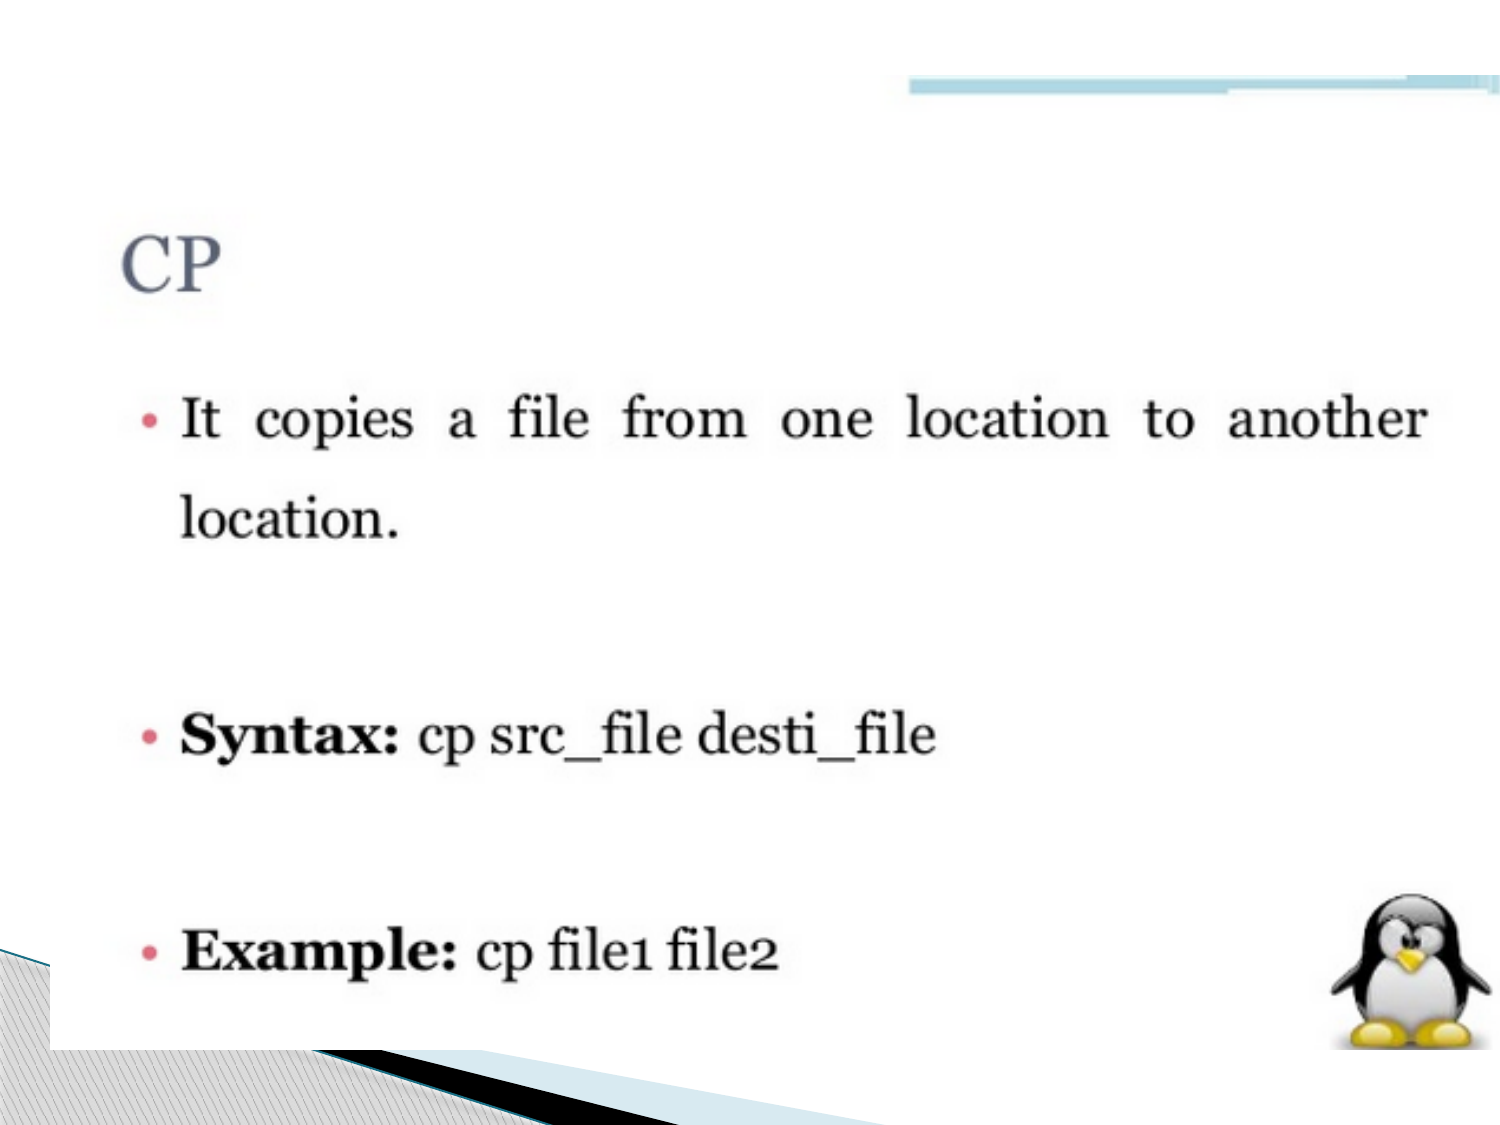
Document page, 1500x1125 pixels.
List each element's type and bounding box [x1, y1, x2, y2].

list [49, 74, 1500, 1051]
